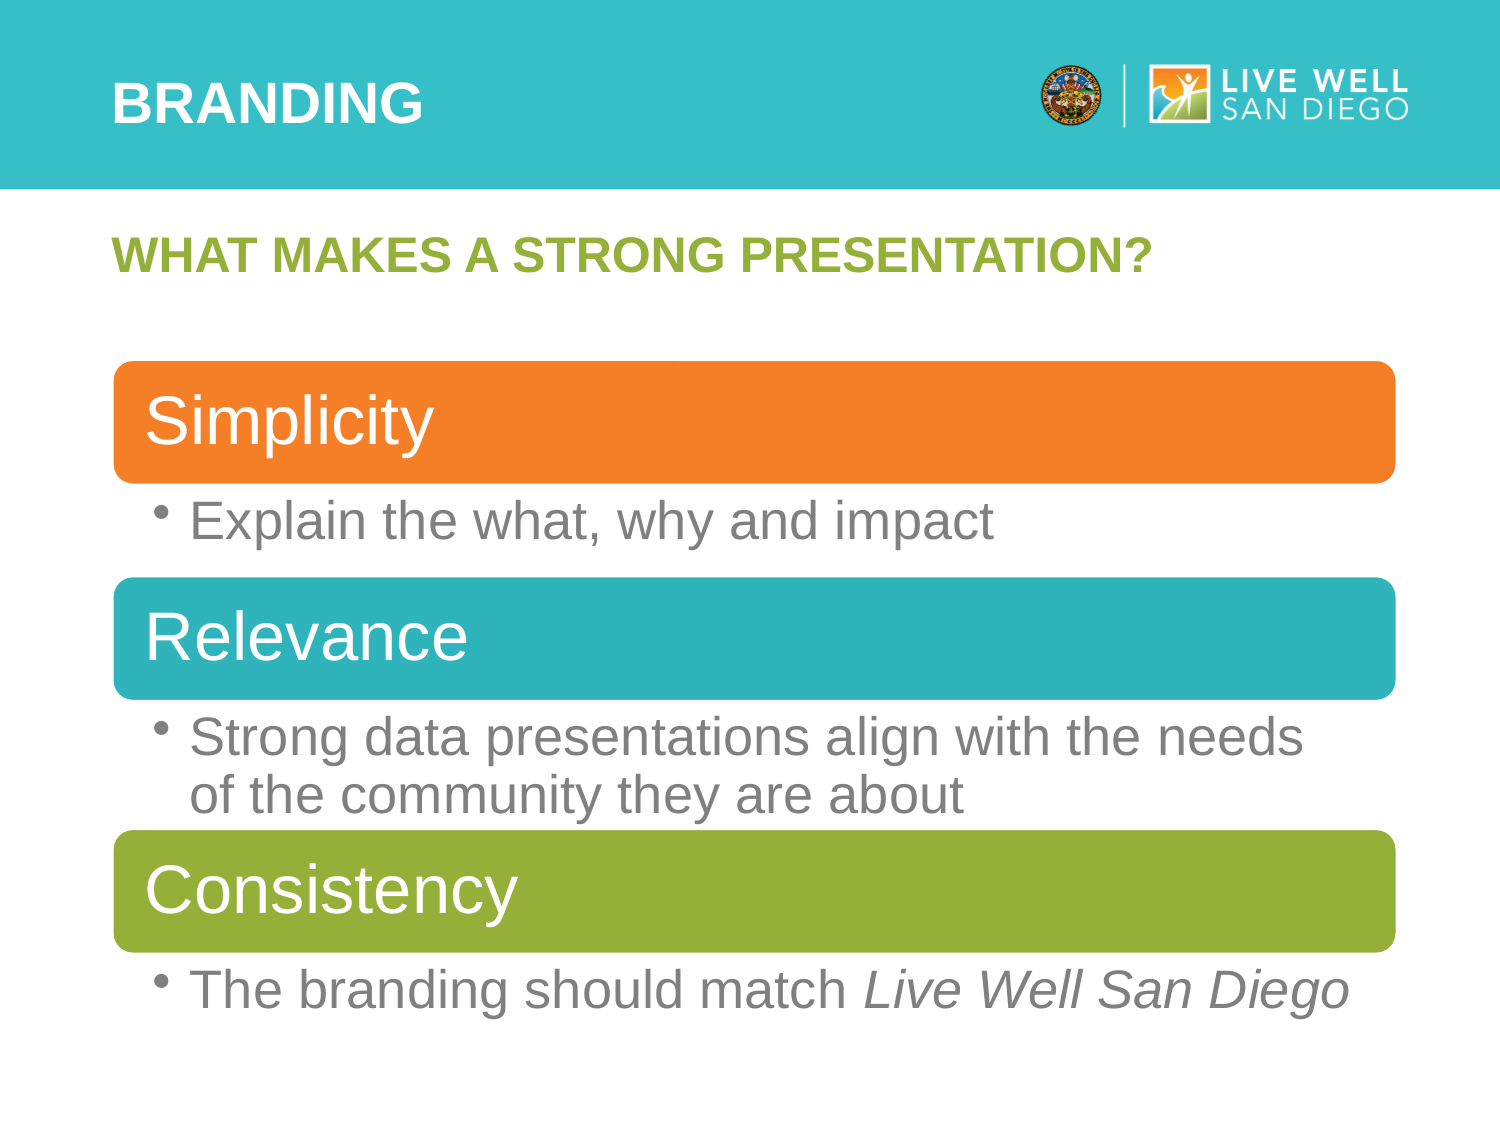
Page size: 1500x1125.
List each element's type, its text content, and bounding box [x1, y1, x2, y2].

list WHAT MAKES A STRONG PRESENTATION? [111, 222, 1425, 300]
picture [0, 0, 1500, 1125]
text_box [111, 340, 1398, 1063]
title BRANDING [111, 44, 1425, 166]
